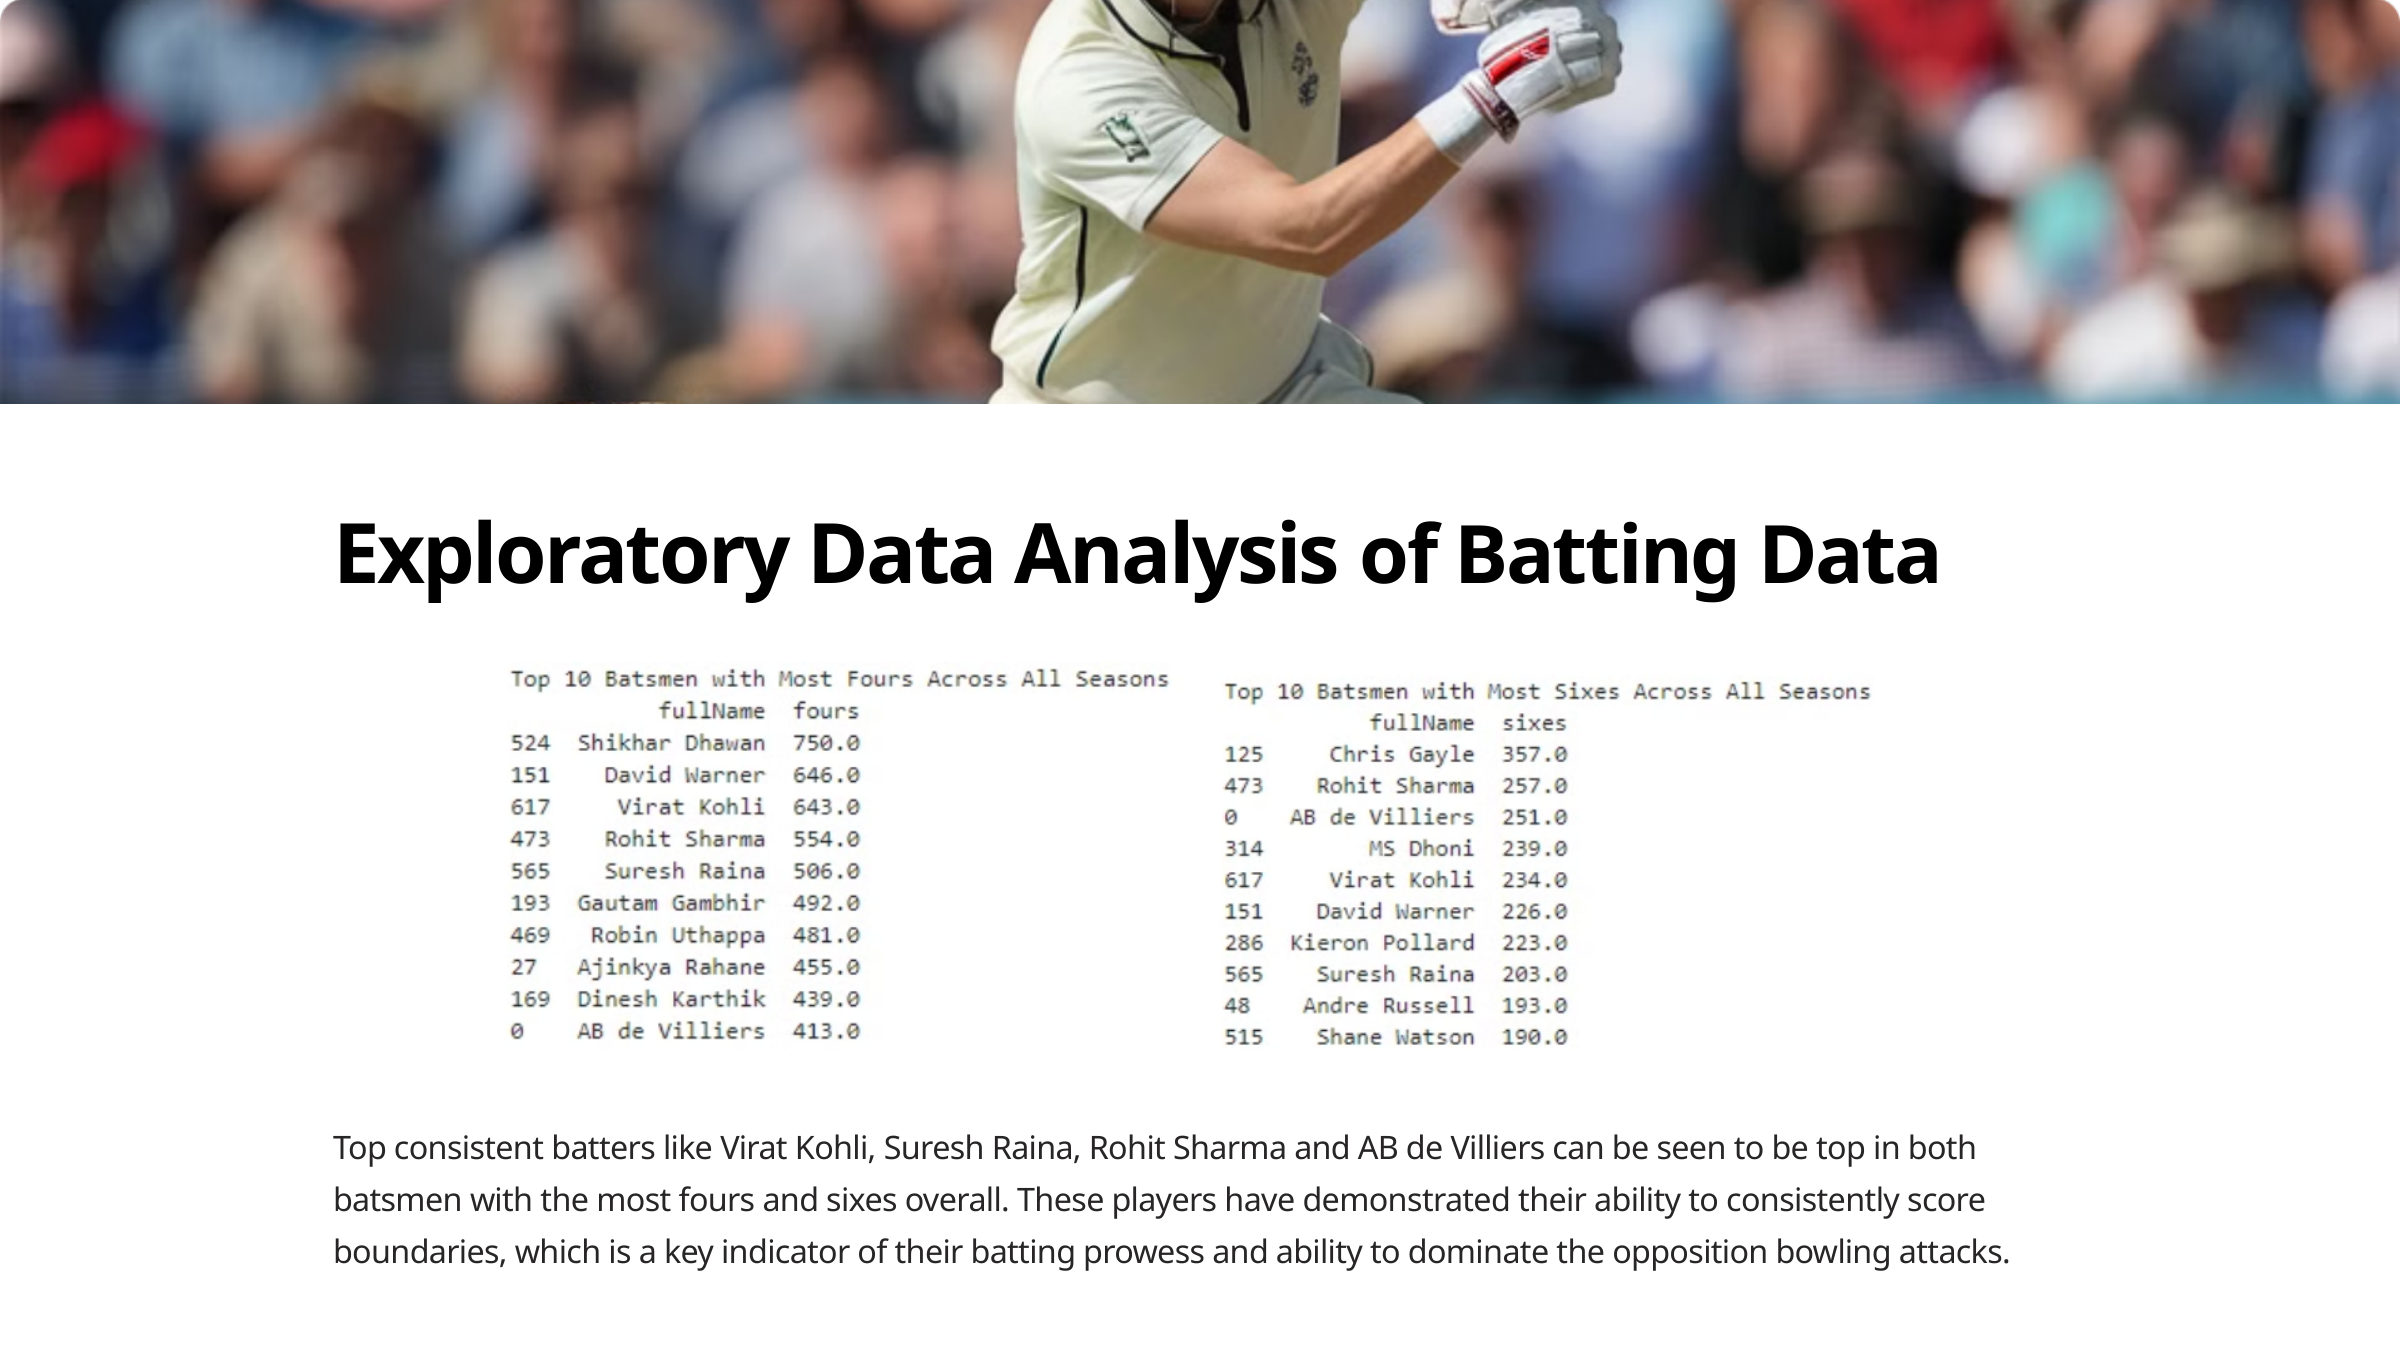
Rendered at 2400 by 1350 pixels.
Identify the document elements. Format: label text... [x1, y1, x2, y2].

text_box Top consistent batters like Virat Kohli, Suresh Raina, Rohit Sharma and AB de Villiers can be seen to be top in both batsmen with the most fours and sixes overall. These players have demonstrated their ability to consistently score boundaries, which is a key indicator of their batting prowess and ability to dominate the opposition bowling attacks. [318, 1107, 2082, 1262]
picture [493, 662, 1184, 1050]
picture [0, 0, 2400, 404]
picture [1209, 662, 1880, 1050]
text_box [0, 404, 2400, 1350]
text_box Exploratory Data Analysis of Batting Data [318, 492, 1154, 594]
